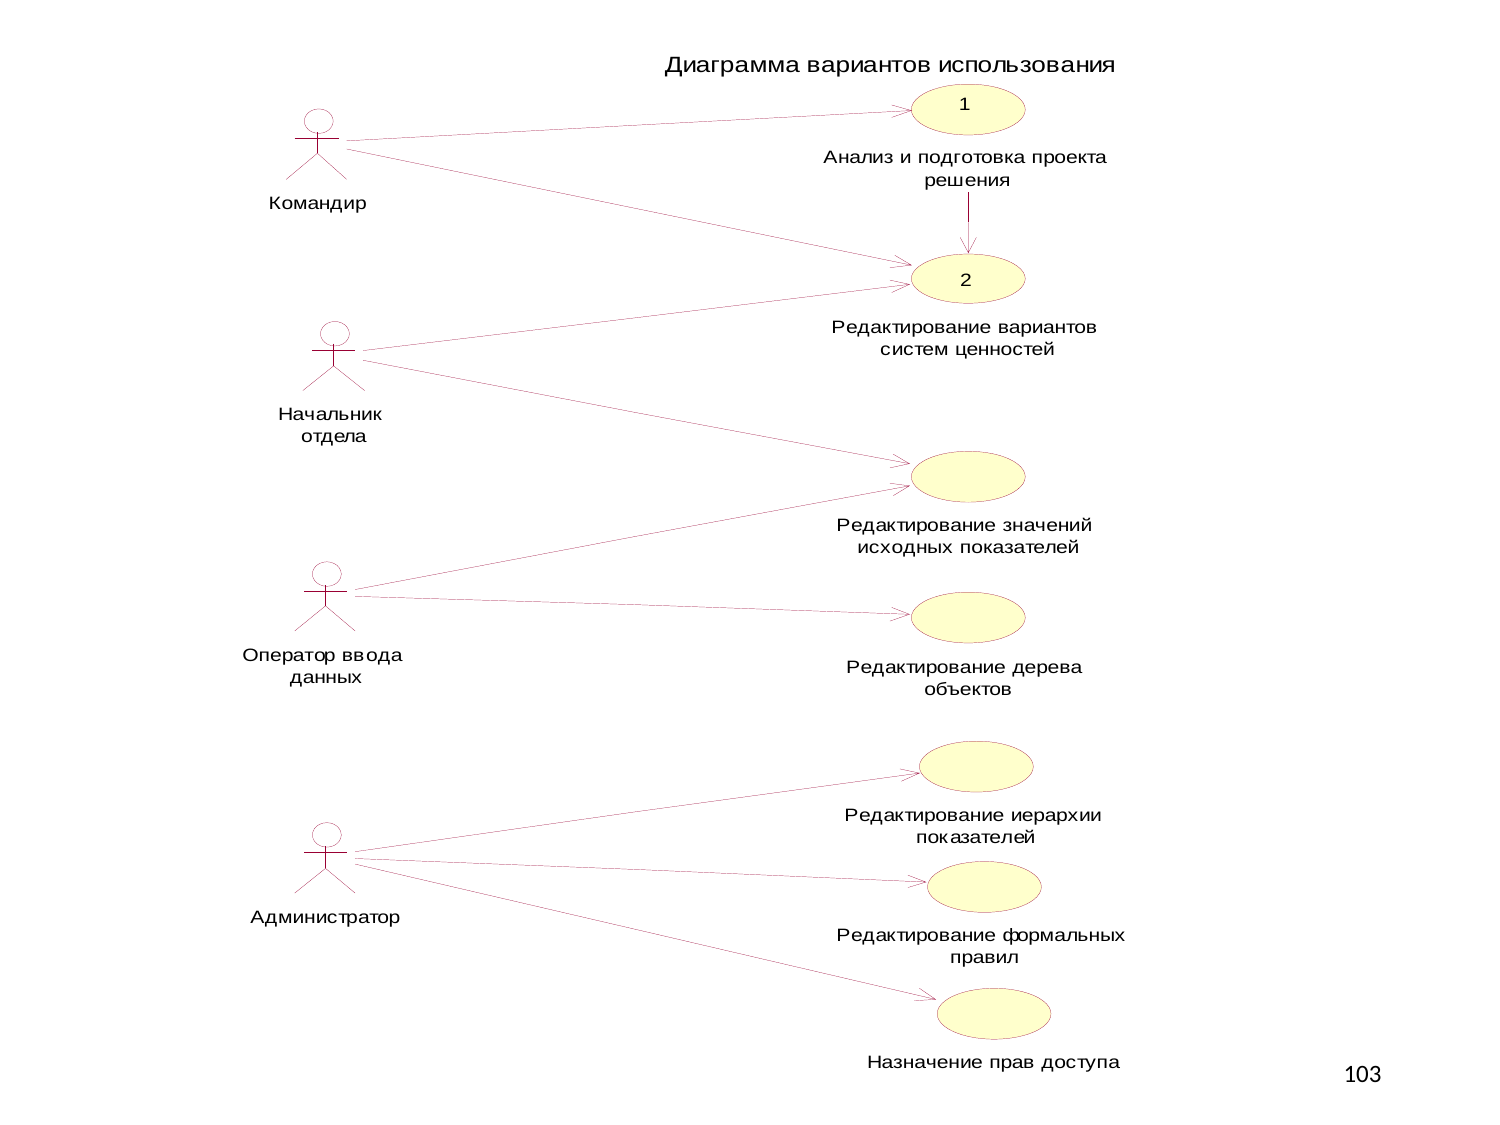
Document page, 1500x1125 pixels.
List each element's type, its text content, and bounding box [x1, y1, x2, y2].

slide_number 103 [1325, 1042, 1397, 1103]
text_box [181, 0, 1325, 1125]
